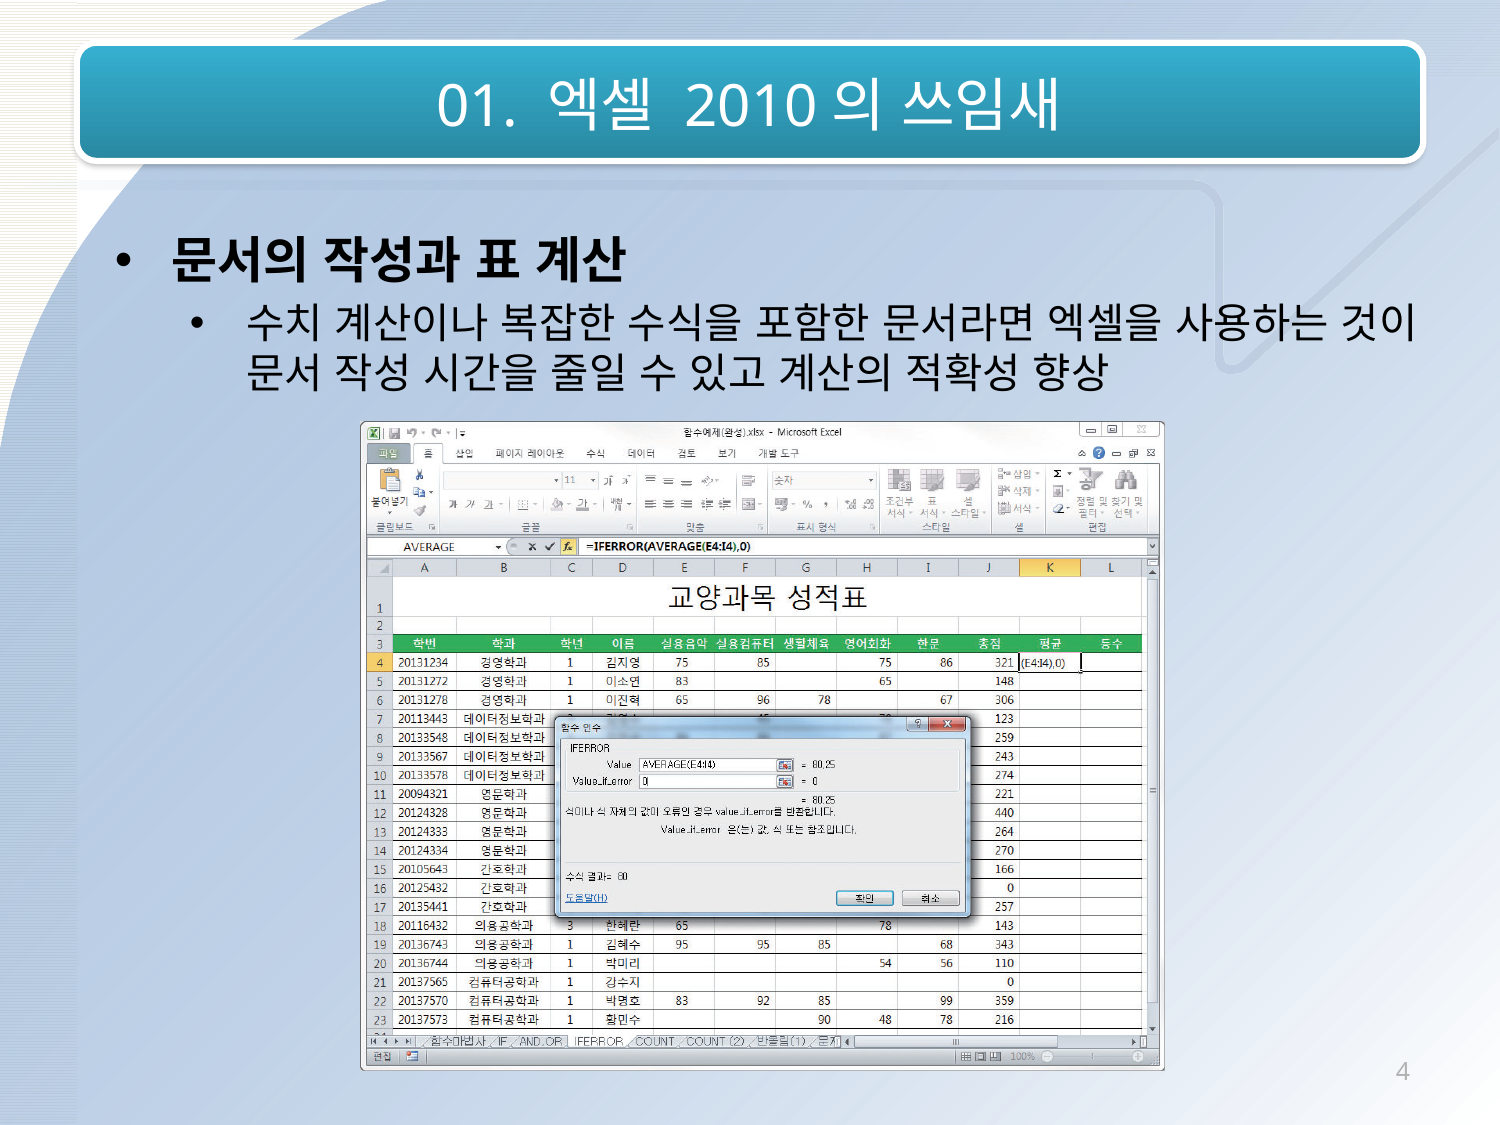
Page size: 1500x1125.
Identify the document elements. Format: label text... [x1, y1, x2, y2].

text_box 문서의 작성과 표 계산 수치 계산이나 복잡한 수식을 포함한 문서라면 엑셀을 사용하는 것이 문서 작성 시간을 줄일 수 있고 계산의 적확성 향상 [99, 221, 1450, 1030]
text_box [0, 0, 1500, 75]
picture [359, 421, 1165, 1071]
slide_number 4 [1074, 1042, 1425, 1103]
title 01. 엑셀 2010의 쓰임새 [75, 75, 1424, 161]
